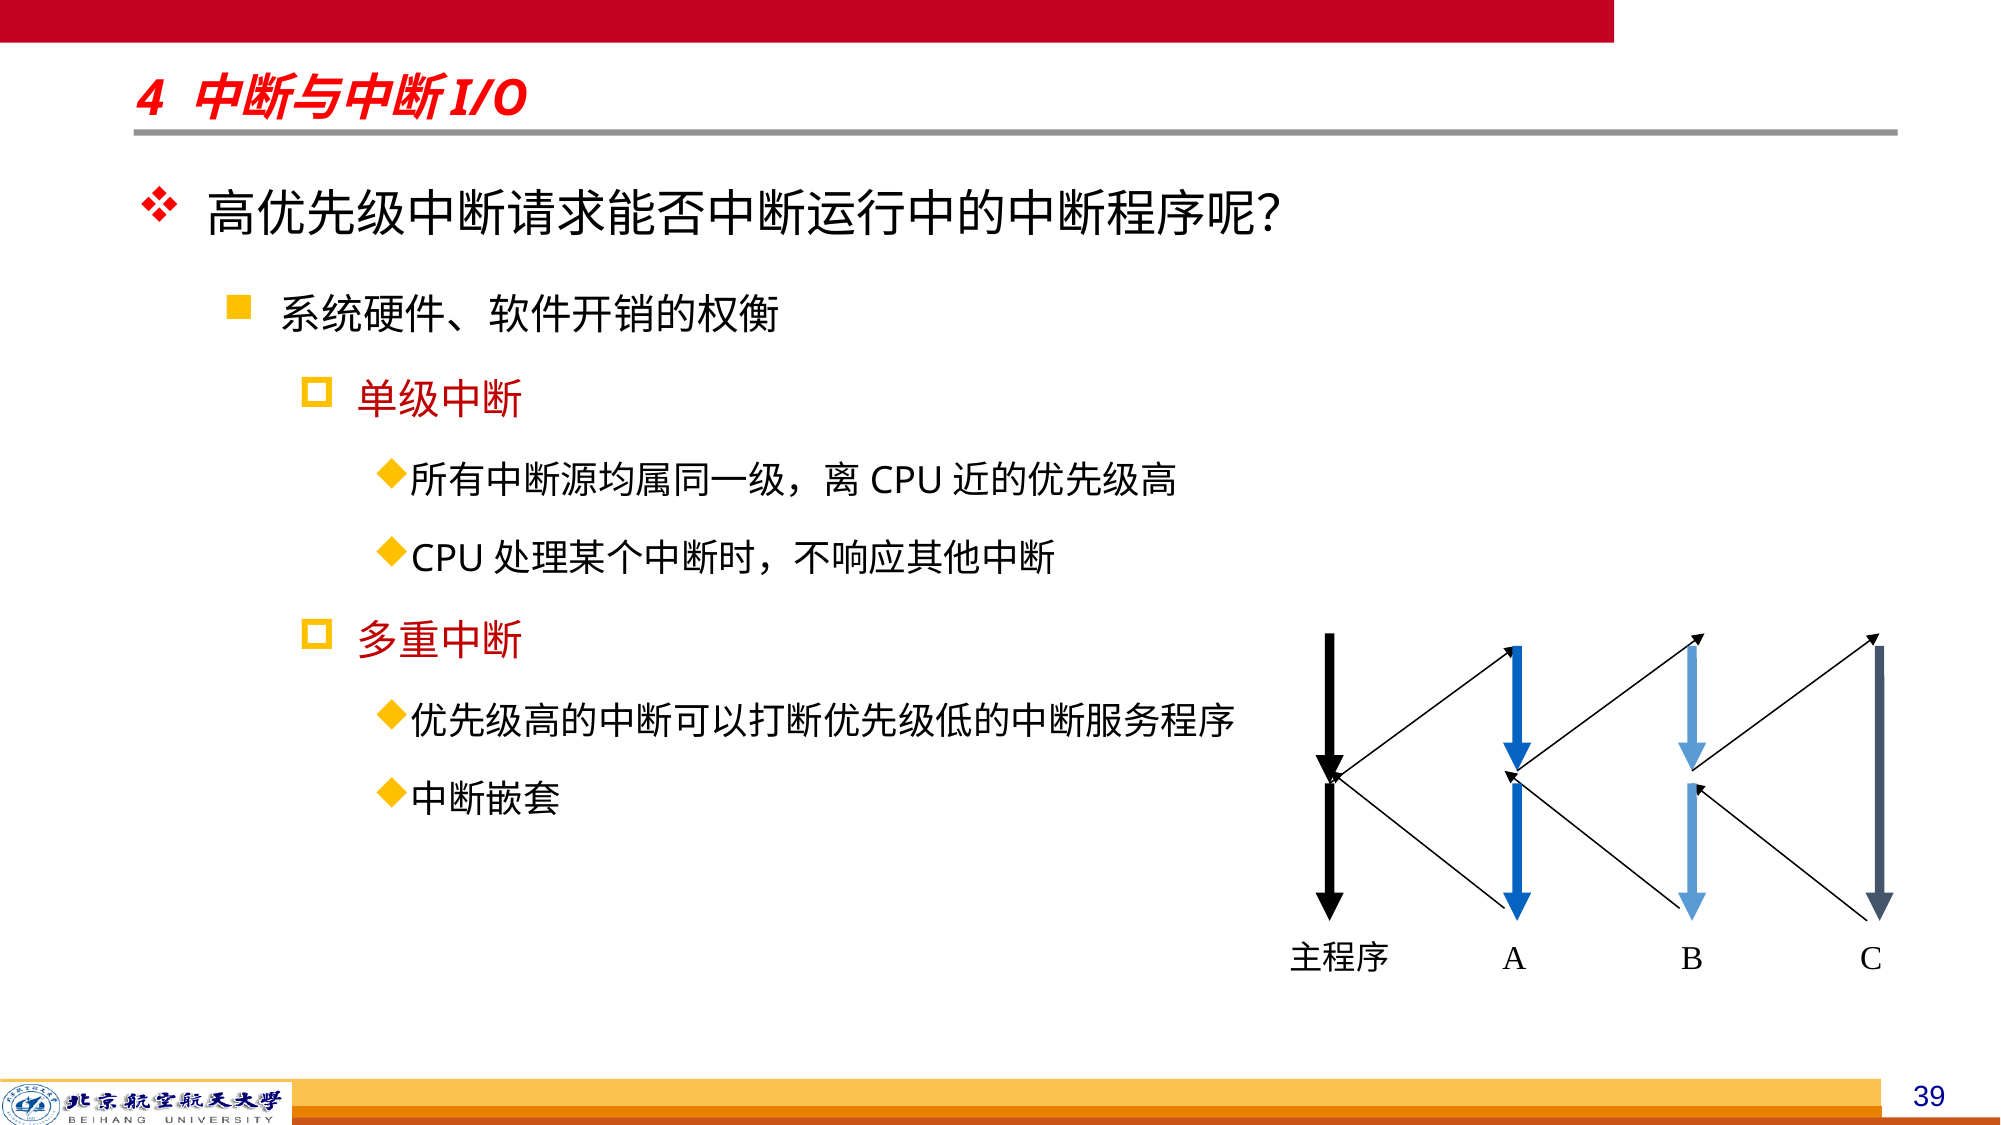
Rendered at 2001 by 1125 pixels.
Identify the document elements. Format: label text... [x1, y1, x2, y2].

list 高优先级中断请求能否中断运行中的中断程序呢？ [126, 173, 1922, 247]
text_box 系统硬件、软件开销的权衡 单级中断 所有中断源均属同一级，离CPU近的优先级高 CPU处理某个中断时，不响应其他中断 多重中断 优先级高的中断可以打断优先级低的中断服务程序 中断嵌套 [208, 255, 1745, 828]
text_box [1274, 633, 1910, 985]
picture [0, 1082, 292, 1125]
title 4 中断与中断I/O [126, 69, 990, 132]
